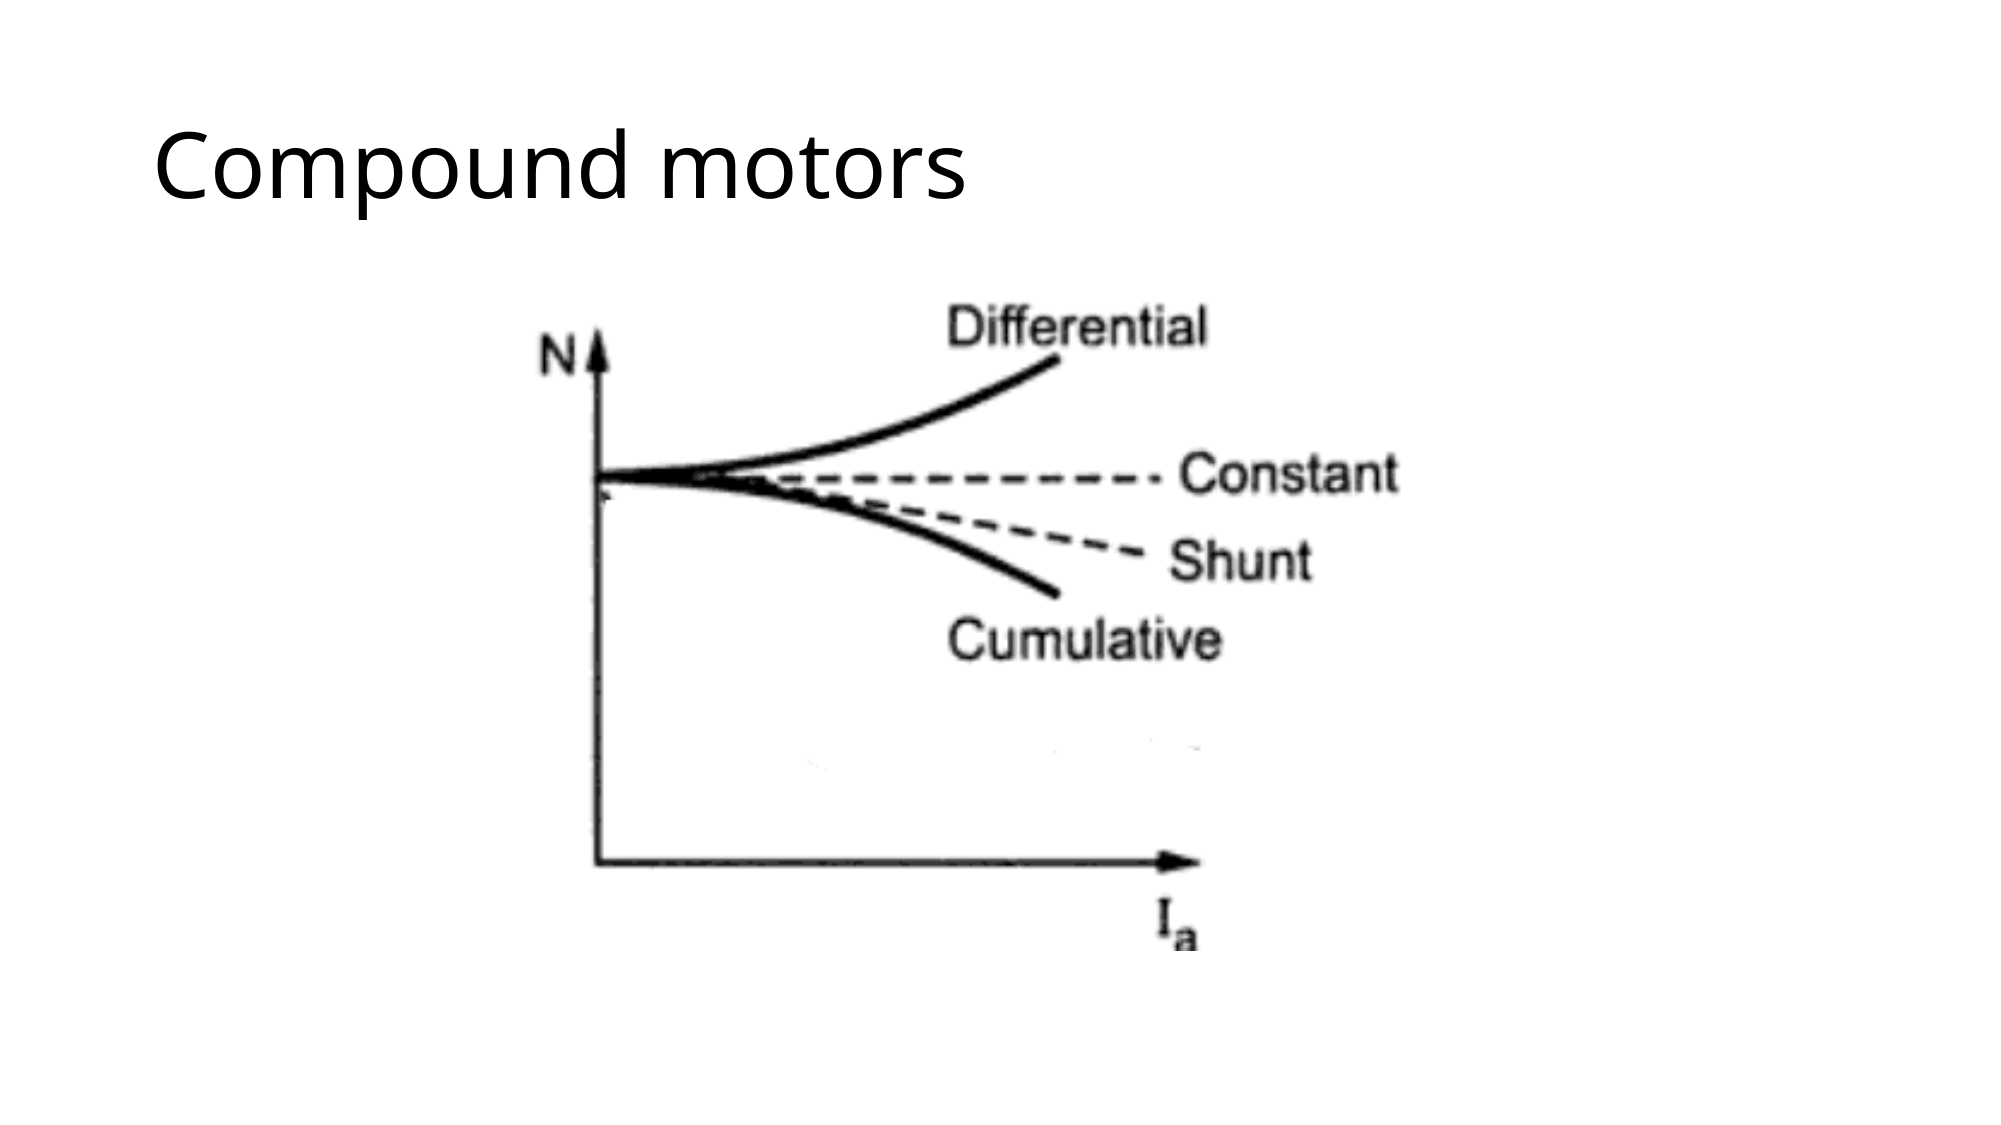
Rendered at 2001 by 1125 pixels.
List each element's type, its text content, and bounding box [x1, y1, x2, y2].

title Compound motors [137, 59, 1863, 278]
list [515, 291, 1449, 951]
